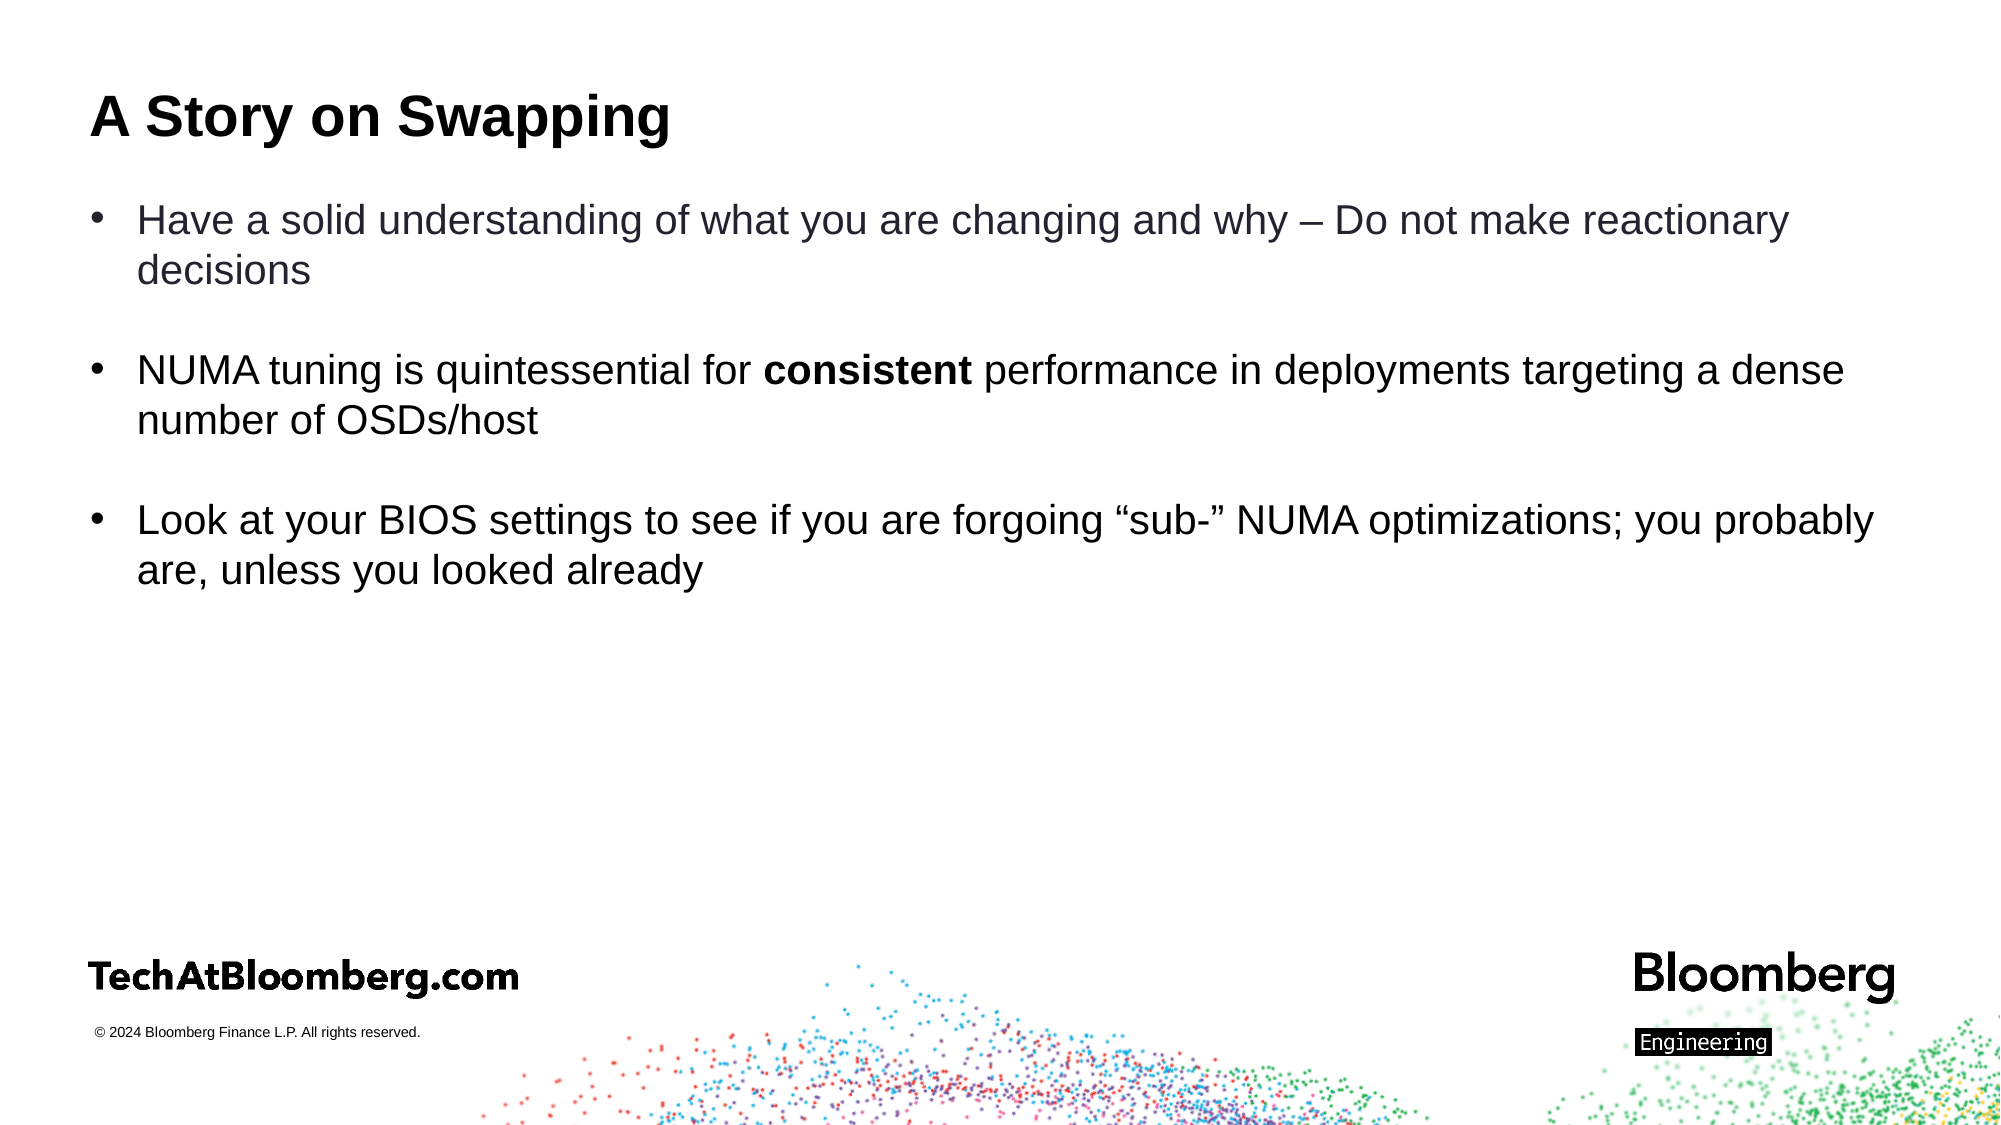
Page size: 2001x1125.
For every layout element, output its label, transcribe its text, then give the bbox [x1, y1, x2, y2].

picture [88, 950, 2000, 1125]
title A Story on Swapping [89, 78, 1636, 160]
list Have a solid understanding of what you are changing and why – Do not make reactionary decisions NUMA tuning is quintessential for consistent performance in deployments targeting a dense number of OSDs/host Look at your BIOS settings to see if you are forgoing “sub-” NUMA optimizations; you probably are, unless you looked already [90, 192, 1886, 890]
